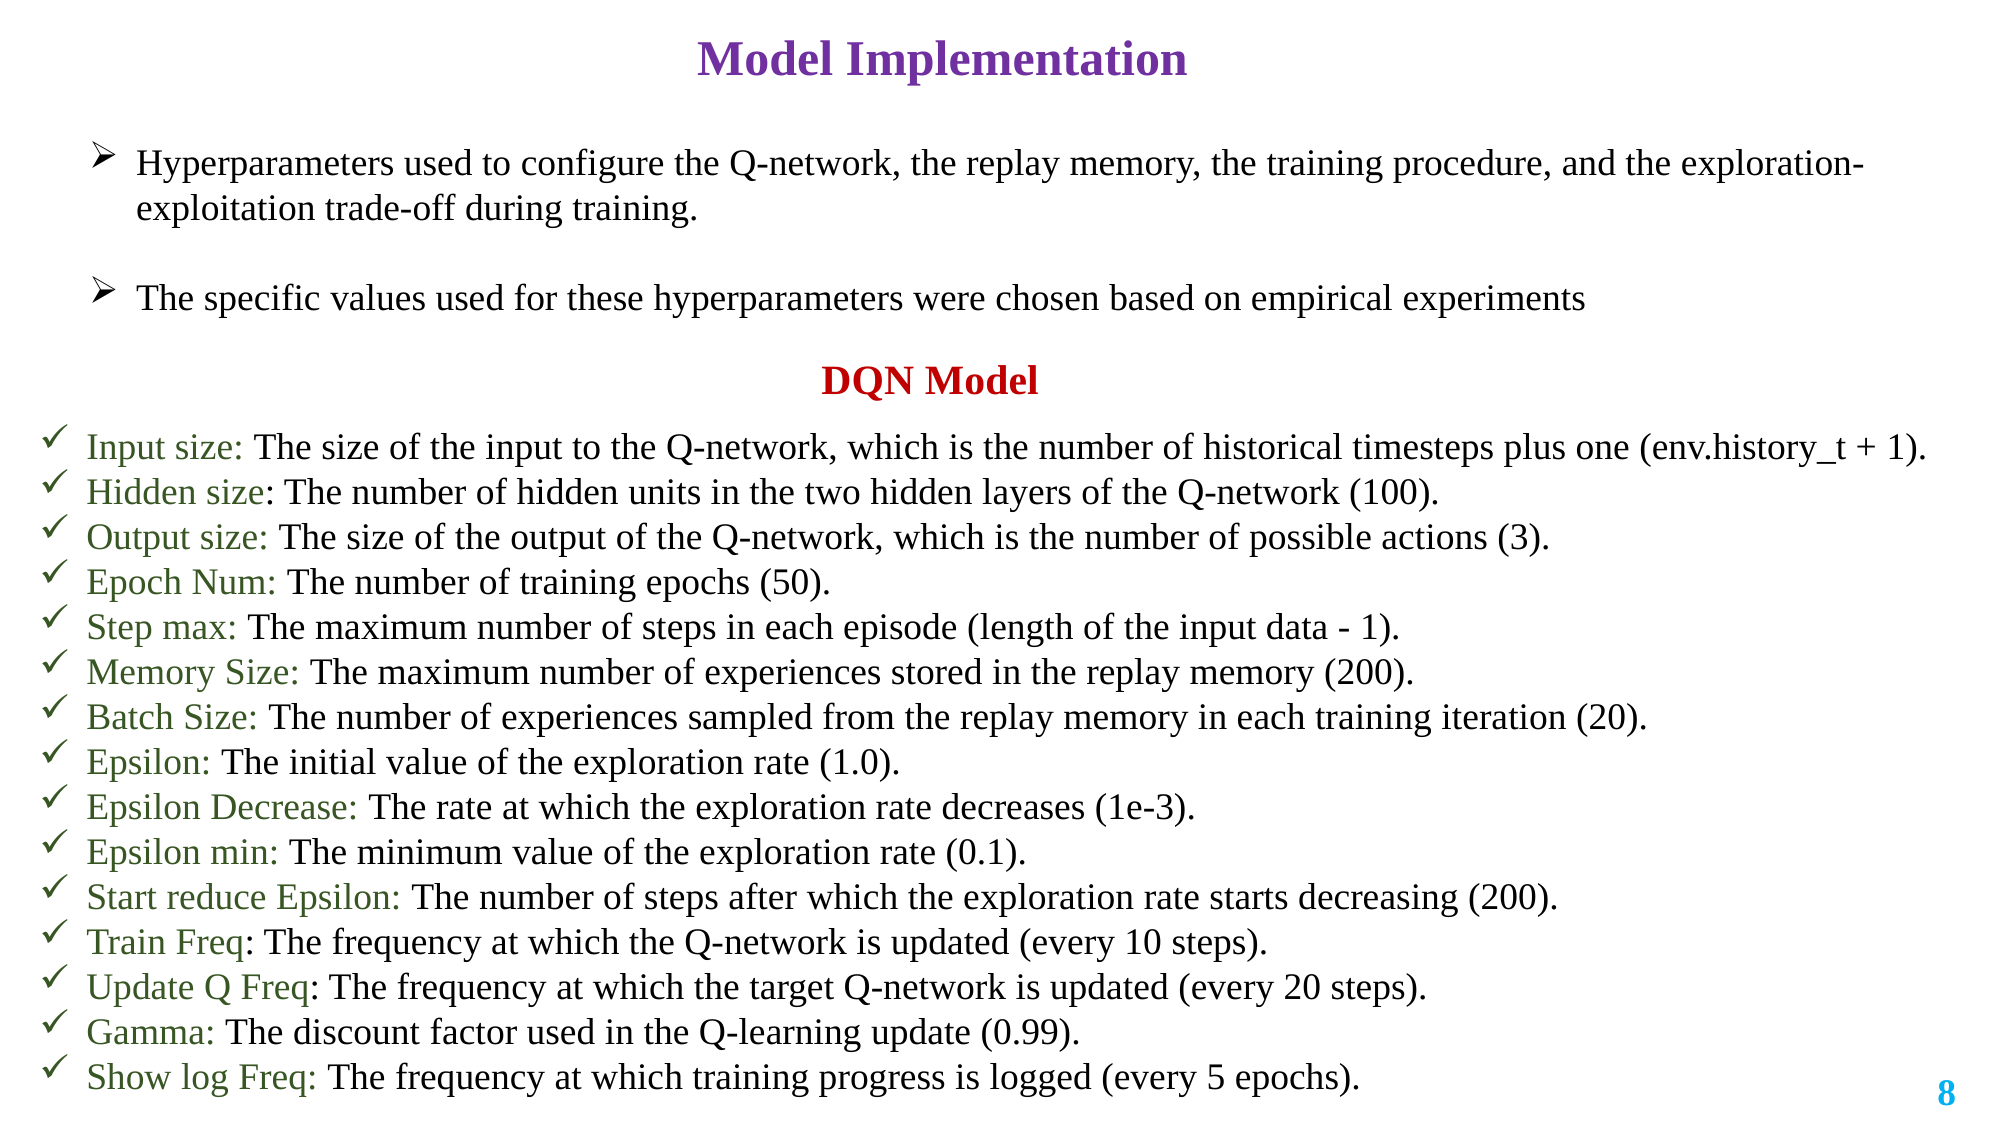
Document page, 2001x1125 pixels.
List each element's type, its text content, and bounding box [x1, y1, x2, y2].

text_box Hyperparameters used to configure the Q-network, the replay memory, the training procedure, and the exploration-exploitation trade-off during training. The specific values used for these hyperparameters were chosen based on empirical experiments [74, 130, 1926, 325]
text_box Model Implementation [682, 18, 1237, 94]
text_box Input size: The size of the input to the Q-network, which is the number of historical timesteps plus one (env.history_t + 1). Hidden size: The number of hidden units in the two hidden layers of the Q-network (100). Output size: The size of the output of the Q-network, which is the number of possible actions (3). Epoch Num: The number of training epochs (50). Step max: The maximum number of steps in each episode (length of the input data - 1). Memory Size: The maximum number of experiences stored in the replay memory (200). Batch Size: The number of experiences sampled from the replay memory in each training iteration (20). Epsilon: The initial value of the exploration rate (1.0). Epsilon Decrease: The rate at which the exploration rate decreases (1e-3). Epsilon min: The minimum value of the exploration rate (0.1). Start reduce Epsilon: The number of steps after which the exploration rate starts decreasing (200). Train Freq: The frequency at which the Q-network is updated (every 10 steps). Update Q Freq: The frequency at which the target Q-network is updated (every 20 steps). Gamma: The discount factor used in the Q-learning update (0.99). Show log Freq: The frequency at which training progress is logged (every 5 epochs). [24, 415, 1976, 1105]
text_box DQN Model [806, 345, 1107, 411]
text_box 8 [1922, 1060, 1999, 1121]
